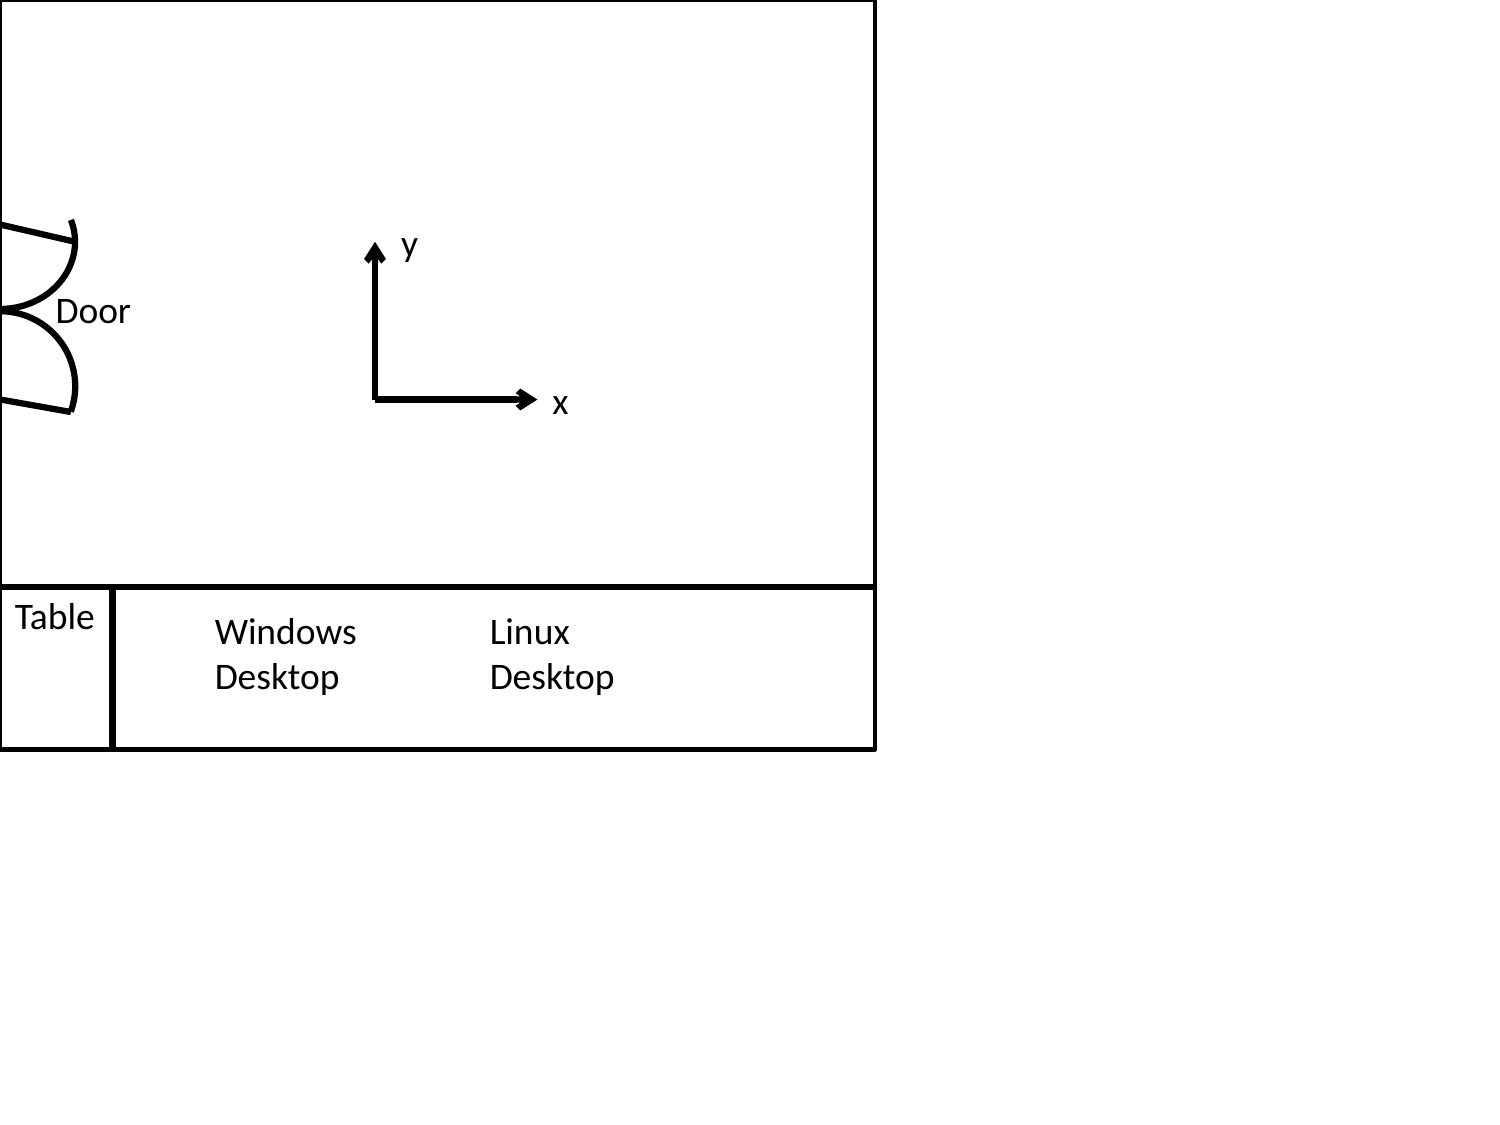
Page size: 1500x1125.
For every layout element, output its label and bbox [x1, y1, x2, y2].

text_box [0, 0, 876, 753]
